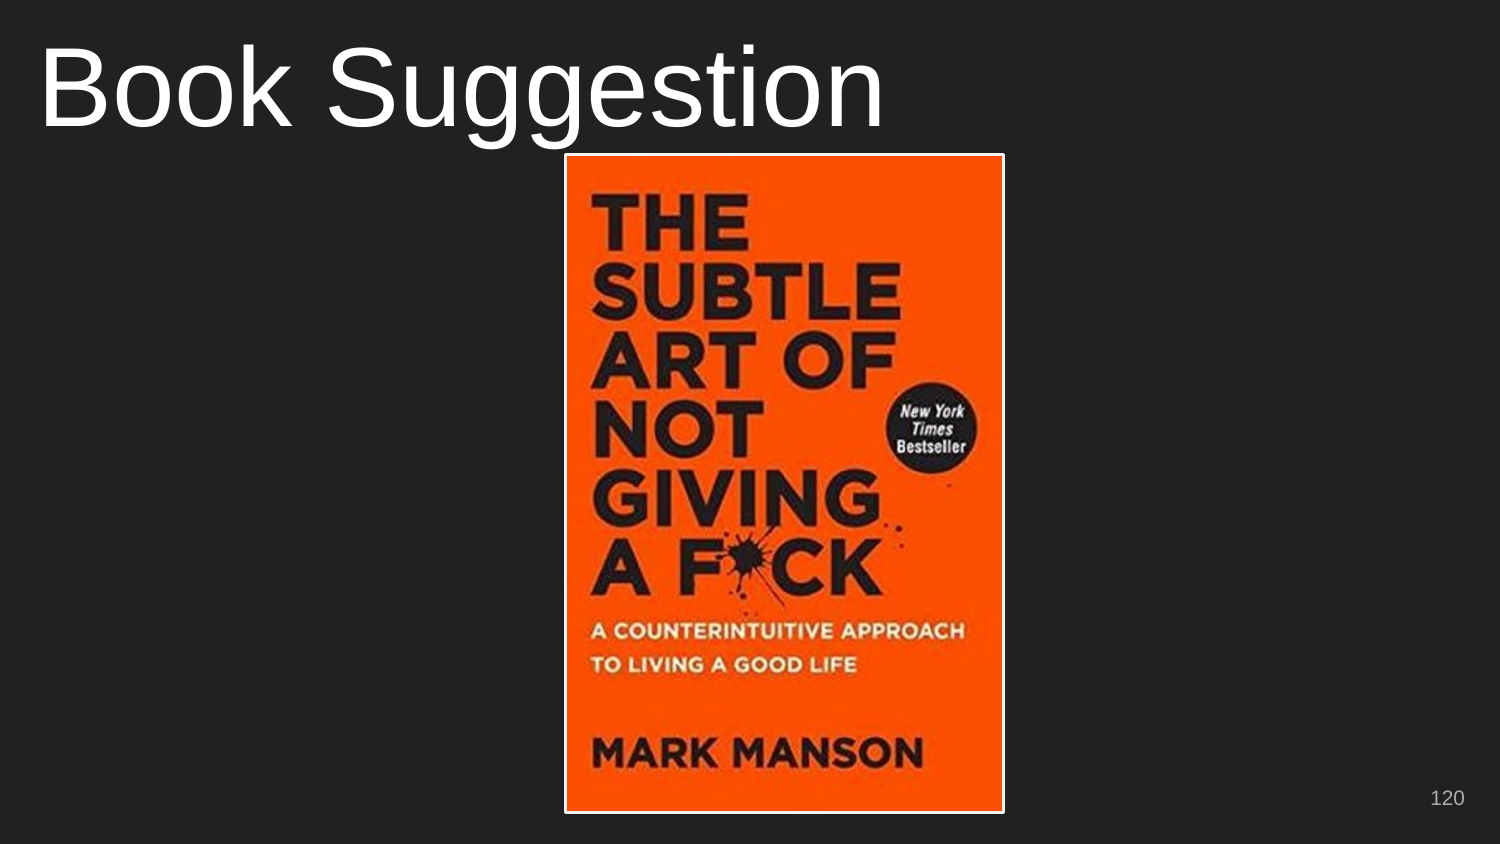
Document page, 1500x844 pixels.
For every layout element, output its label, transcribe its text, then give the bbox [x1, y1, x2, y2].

title Book Suggestion [22, 12, 1478, 151]
picture [566, 155, 1003, 812]
slide_number ‹#› [1389, 764, 1480, 830]
